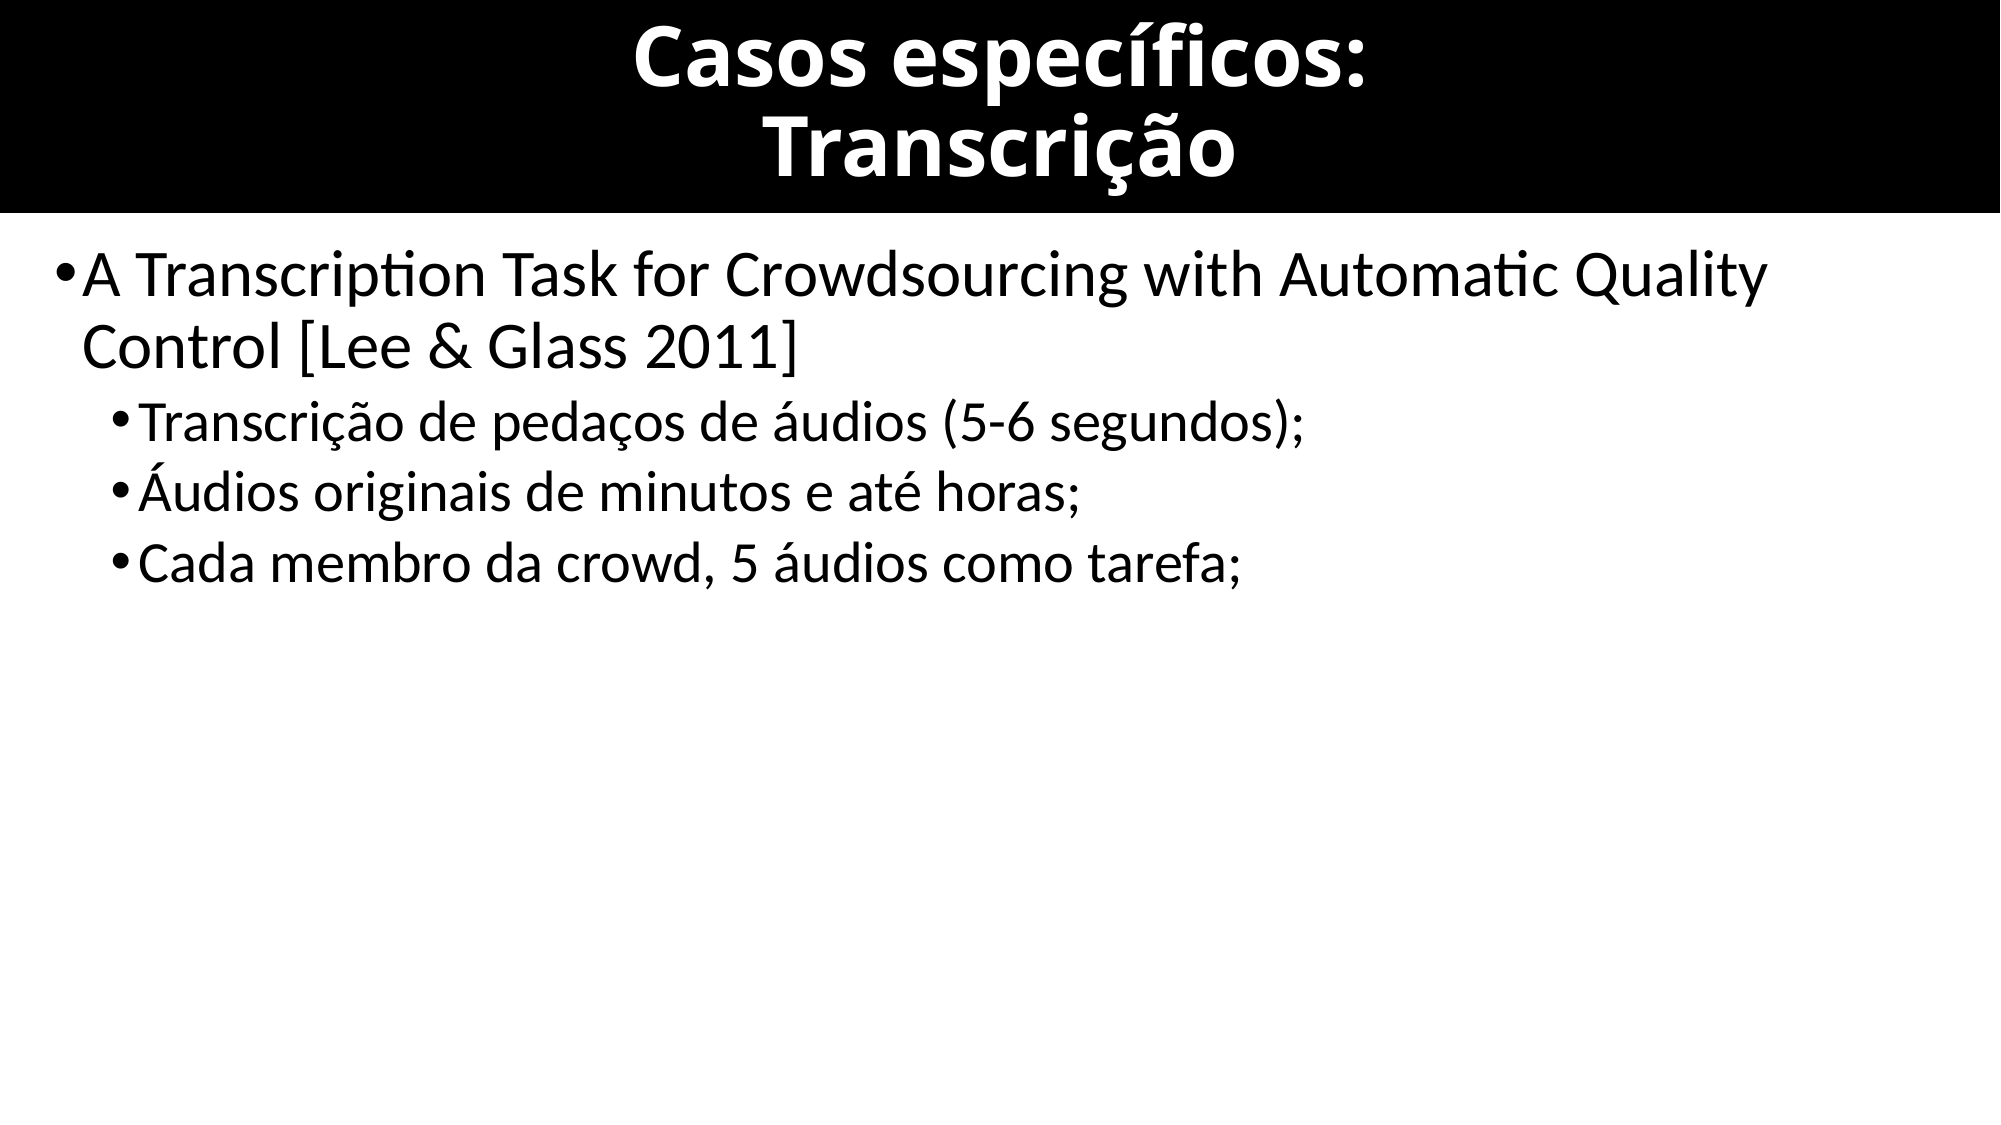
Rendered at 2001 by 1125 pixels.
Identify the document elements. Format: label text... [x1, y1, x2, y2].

list A Transcription Task for Crowdsourcing with Automatic Quality Control [Lee & Glass 2011] Transcrição de pedaços de áudios (5-6 segundos); Áudios originais de minutos e até horas; Cada membro da crowd, 5 áudios como tarefa; [39, 231, 1961, 626]
title Casos específicos: Transcrição [0, 0, 2000, 213]
